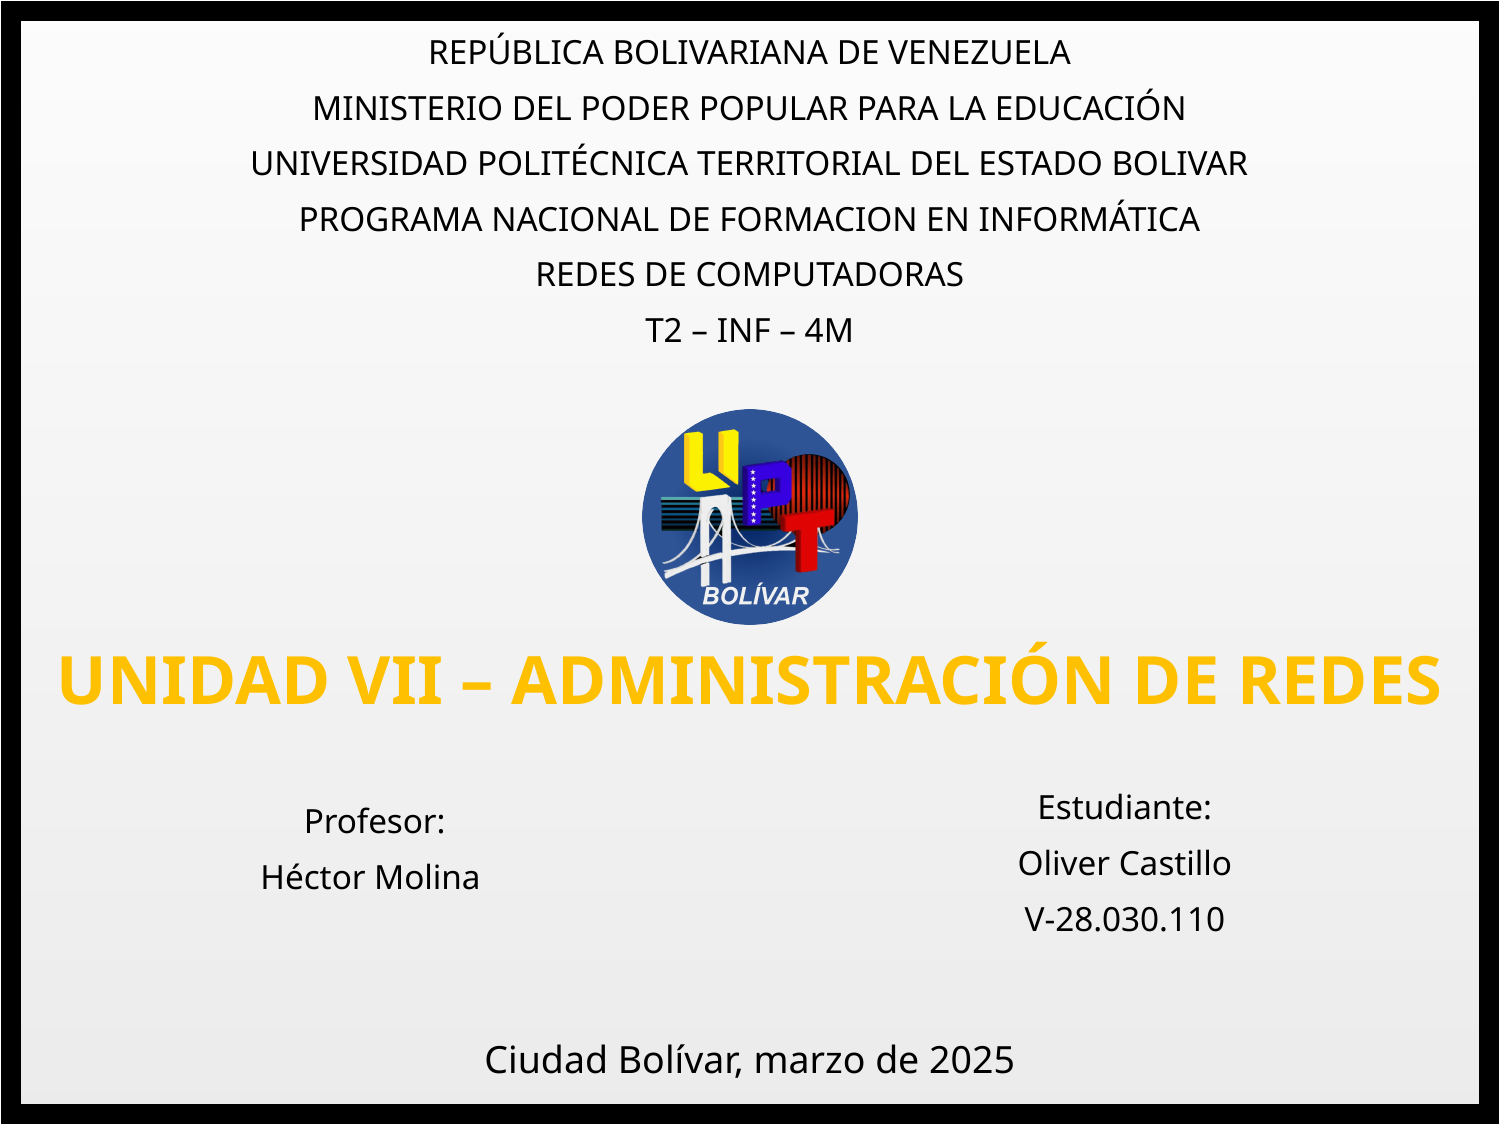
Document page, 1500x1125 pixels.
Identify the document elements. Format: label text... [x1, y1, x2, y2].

text_box [0, 313, 1500, 1125]
text_box [0, 0, 1500, 31]
picture [642, 409, 858, 625]
text_box REPÚBLICA BOLIVARIANA DE VENEZUELA MINISTERIO DEL PODER POPULAR PARA LA EDUCACIÓN UNIVERSIDAD POLITÉCNICA TERRITORIAL DEL ESTADO BOLIVAR PROGRAMA NACIONAL DE FORMACION EN INFORMÁTICA REDES DE COMPUTADORAS T2 – INF – 4M [0, 31, 1500, 313]
